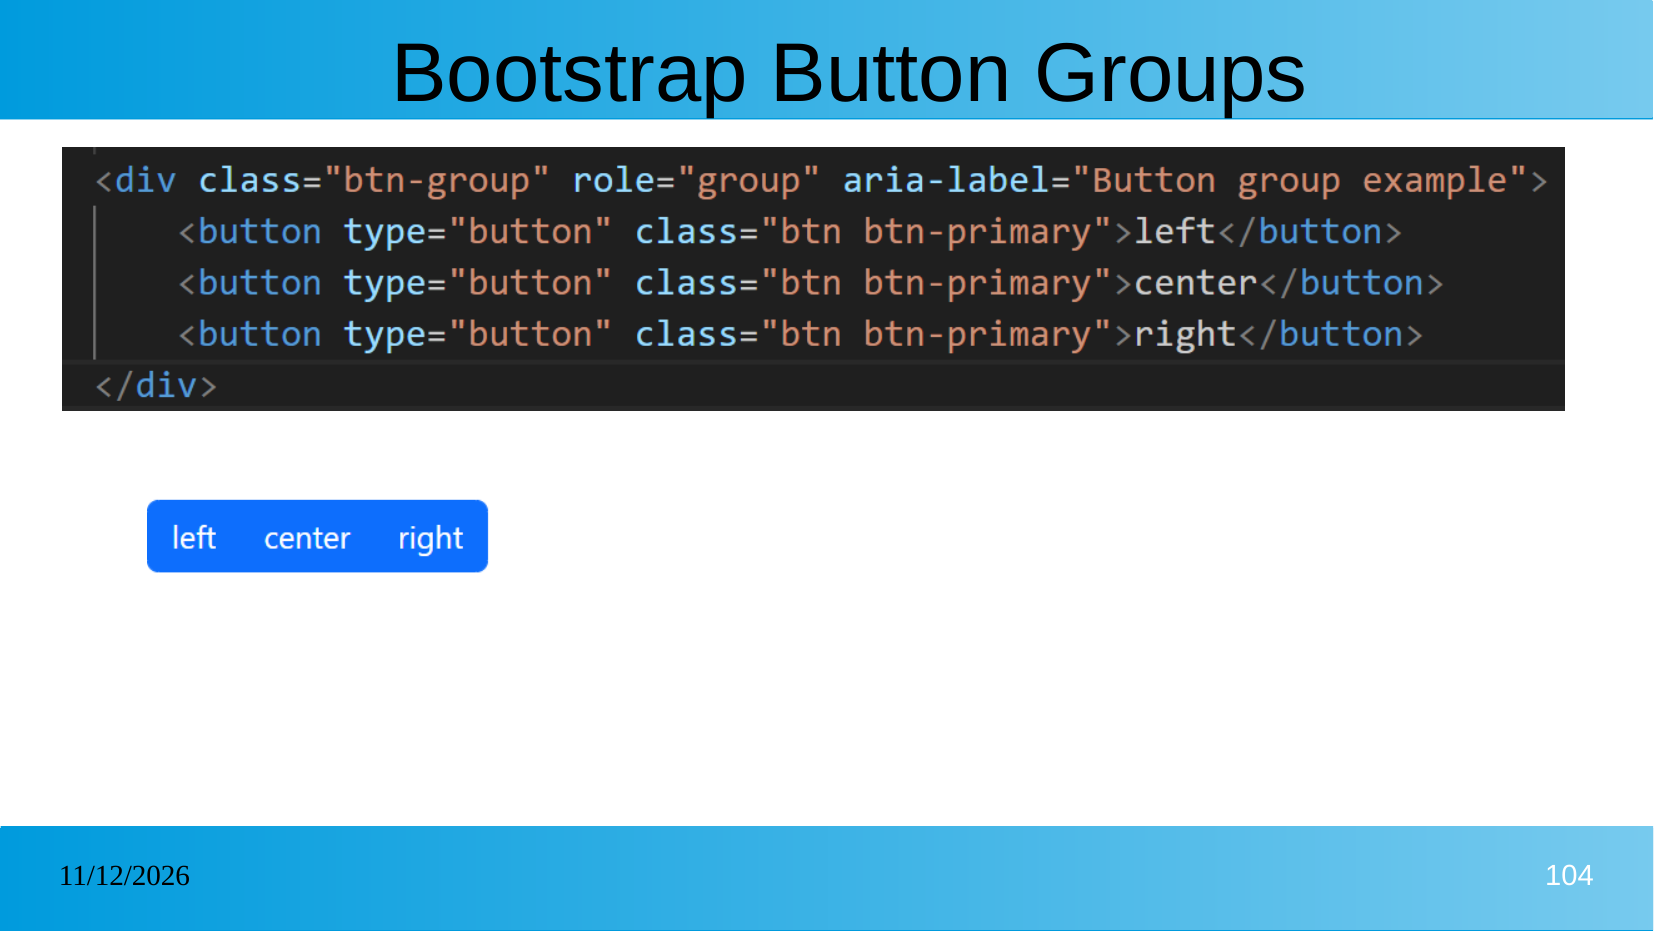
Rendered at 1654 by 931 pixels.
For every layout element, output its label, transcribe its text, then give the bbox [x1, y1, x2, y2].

picture [62, 147, 1565, 412]
picture [147, 469, 517, 621]
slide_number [59, 856, 443, 915]
slide_number 104 [1210, 856, 1594, 915]
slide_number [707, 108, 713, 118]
title Bootstrap Button Groups [59, 29, 1594, 108]
